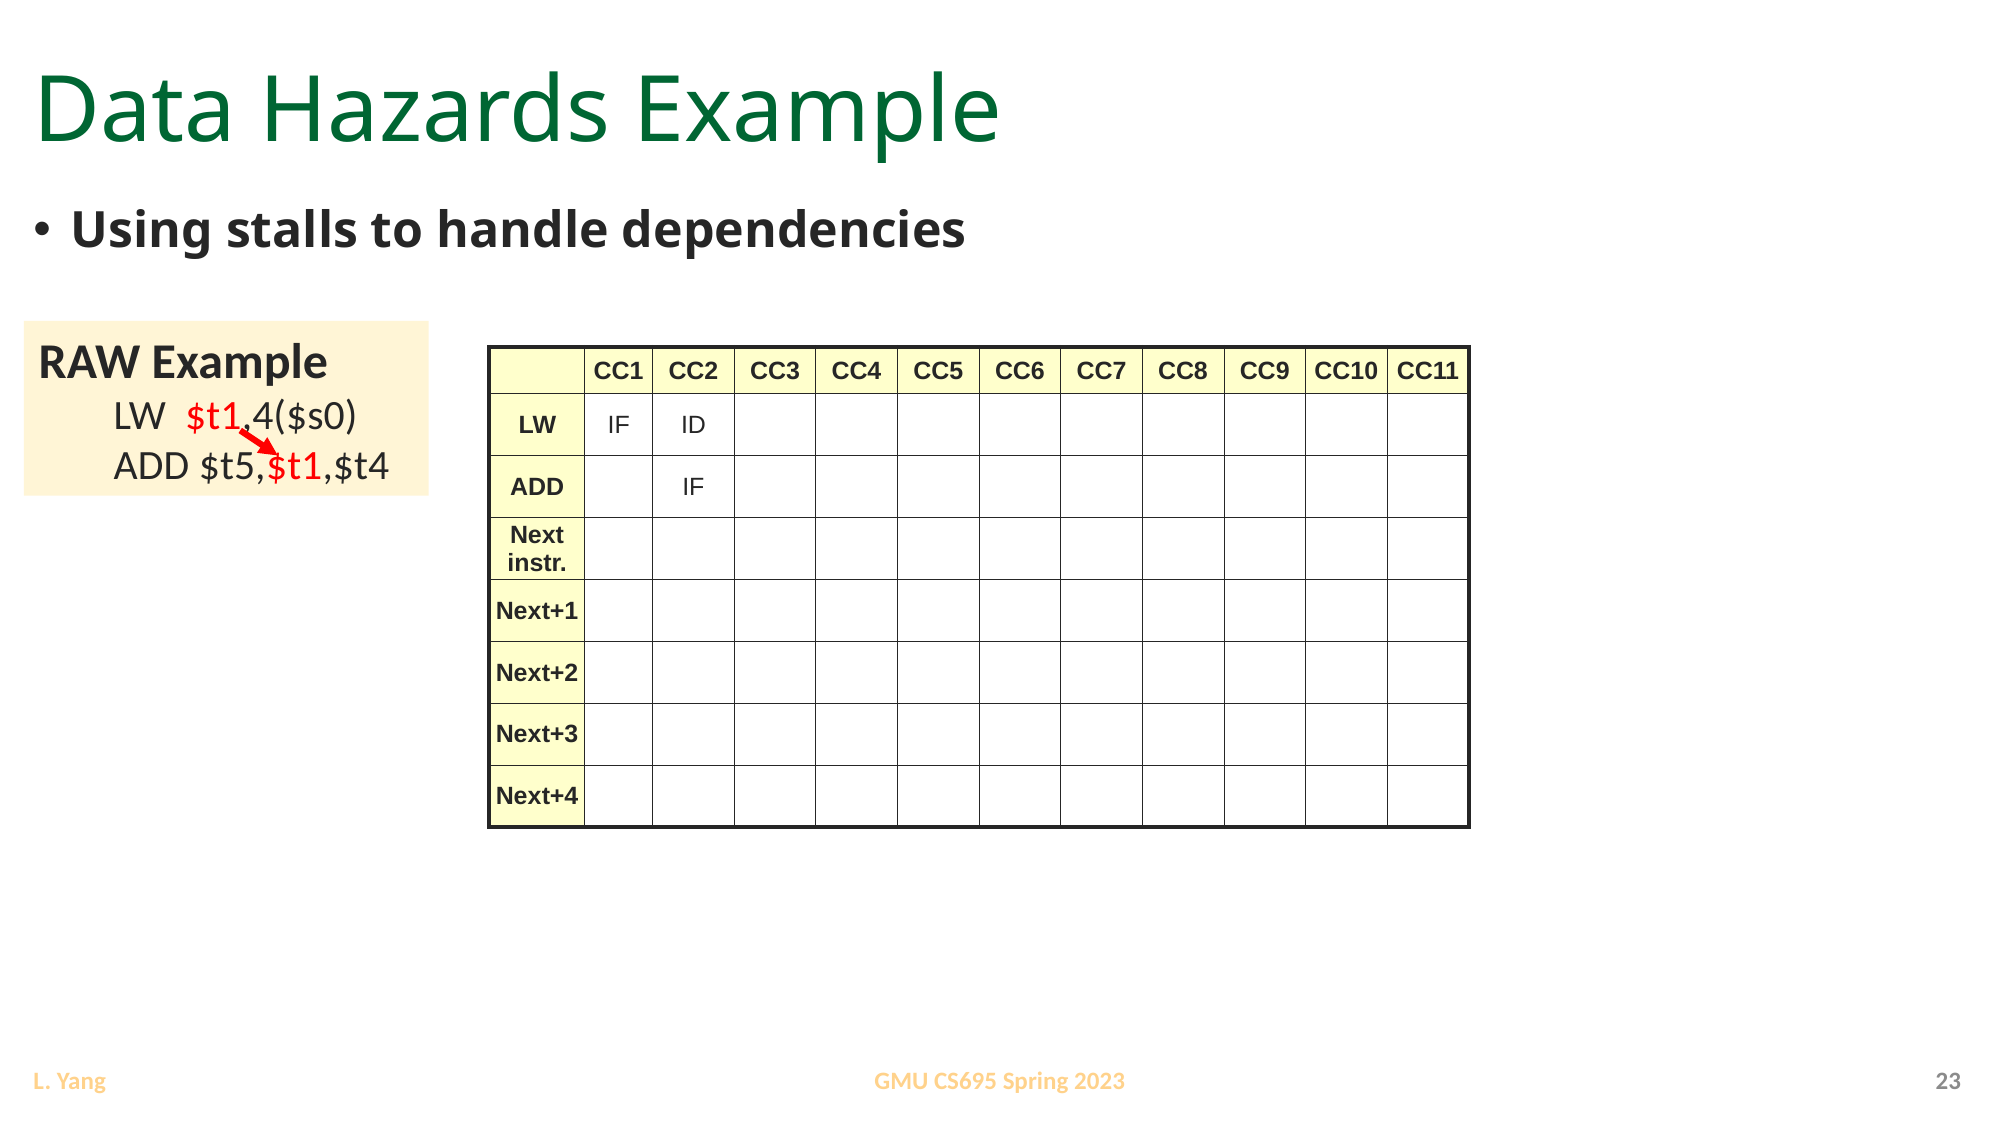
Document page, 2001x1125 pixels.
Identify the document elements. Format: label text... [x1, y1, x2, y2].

table_cell [735, 766, 815, 825]
table_cell [1225, 704, 1305, 765]
table_cell ADD [491, 456, 584, 517]
table_cell [980, 518, 1060, 579]
table_cell [898, 642, 979, 703]
table_cell [585, 580, 652, 641]
table_cell ID [653, 394, 734, 455]
table_cell [1306, 766, 1387, 825]
title Data Hazards Example [18, 25, 1977, 169]
table_cell [653, 518, 734, 579]
table_cell [980, 642, 1060, 703]
table_cell [585, 766, 652, 825]
table_cell [980, 456, 1060, 517]
table_cell [1306, 456, 1387, 517]
slide_number 23 [1526, 1050, 1977, 1110]
table_cell [1306, 704, 1387, 765]
table_cell [1388, 704, 1467, 765]
table_cell [1225, 518, 1305, 579]
table_header CC1 [585, 349, 652, 393]
table_cell [898, 518, 979, 579]
table_cell Next+2 [491, 642, 584, 703]
table_cell IF [653, 456, 734, 517]
table_cell [1388, 580, 1467, 641]
table_cell [1225, 456, 1305, 517]
table_cell [1225, 766, 1305, 825]
table_cell [816, 518, 897, 579]
table_cell [1061, 642, 1142, 703]
table_cell [980, 394, 1060, 455]
table_header CC7 [1061, 349, 1142, 393]
table_cell [1143, 394, 1224, 455]
table_cell [585, 456, 652, 517]
table_cell [585, 704, 652, 765]
table_cell [816, 580, 897, 641]
table_cell [735, 580, 815, 641]
table_cell [585, 642, 652, 703]
table_cell [1143, 456, 1224, 517]
table_header CC5 [898, 349, 979, 393]
table_cell [898, 456, 979, 517]
table_cell [1388, 456, 1467, 517]
table_cell [1306, 580, 1387, 641]
table_cell [816, 766, 897, 825]
table_cell Next+4 [491, 766, 584, 825]
table_cell [1143, 766, 1224, 825]
table_cell [1061, 580, 1142, 641]
table_cell [980, 704, 1060, 765]
table_cell [1388, 766, 1467, 825]
table_cell [1061, 704, 1142, 765]
table_cell Next+3 [491, 704, 584, 765]
table_cell [816, 394, 897, 455]
table_cell [898, 704, 979, 765]
table_header CC2 [653, 349, 734, 393]
table_cell [653, 704, 734, 765]
table_header CC3 [735, 349, 815, 393]
table_header CC9 [1225, 349, 1305, 393]
table_cell [1225, 394, 1305, 455]
table_cell [1061, 456, 1142, 517]
table_cell [1306, 518, 1387, 579]
table_cell Next instr. [491, 518, 584, 579]
table_cell [1061, 766, 1142, 825]
table_header CC11 [1388, 349, 1467, 393]
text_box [23, 320, 429, 498]
table_cell [1306, 394, 1387, 455]
table_cell [898, 394, 979, 455]
table_cell [898, 766, 979, 825]
table_cell IF [585, 394, 652, 455]
table_header CC4 [816, 349, 897, 393]
table_cell [735, 704, 815, 765]
table_cell [1061, 394, 1142, 455]
table_cell [1143, 704, 1224, 765]
footer GMU CS695 Spring 2023 [662, 1050, 1338, 1110]
table_cell [1225, 642, 1305, 703]
table_cell LW [491, 394, 584, 455]
table_cell [1306, 642, 1387, 703]
table_cell Next+1 [491, 580, 584, 641]
table_cell [735, 642, 815, 703]
table_cell [980, 580, 1060, 641]
table_cell [653, 642, 734, 703]
table_cell [1143, 642, 1224, 703]
table_cell [1143, 518, 1224, 579]
table_cell [735, 456, 815, 517]
list Using stalls to handle dependencies [18, 190, 1976, 1035]
table_cell [1143, 580, 1224, 641]
table_header CC10 [1306, 349, 1387, 393]
table_header CC8 [1143, 349, 1224, 393]
table_cell [735, 394, 815, 455]
table_cell [653, 580, 734, 641]
table_cell [653, 766, 734, 825]
table_cell [816, 704, 897, 765]
table_cell [1388, 642, 1467, 703]
table_cell [816, 642, 897, 703]
table_cell [1388, 394, 1467, 455]
table_cell [1061, 518, 1142, 579]
table_header [491, 349, 584, 393]
table_cell [816, 456, 897, 517]
table_cell [585, 518, 652, 579]
table_cell [898, 580, 979, 641]
table_cell [1225, 580, 1305, 641]
table_header CC6 [980, 349, 1060, 393]
table_cell [1388, 518, 1467, 579]
table_cell [980, 766, 1060, 825]
table_cell [735, 518, 815, 579]
slide_number L. Yang [18, 1050, 469, 1110]
